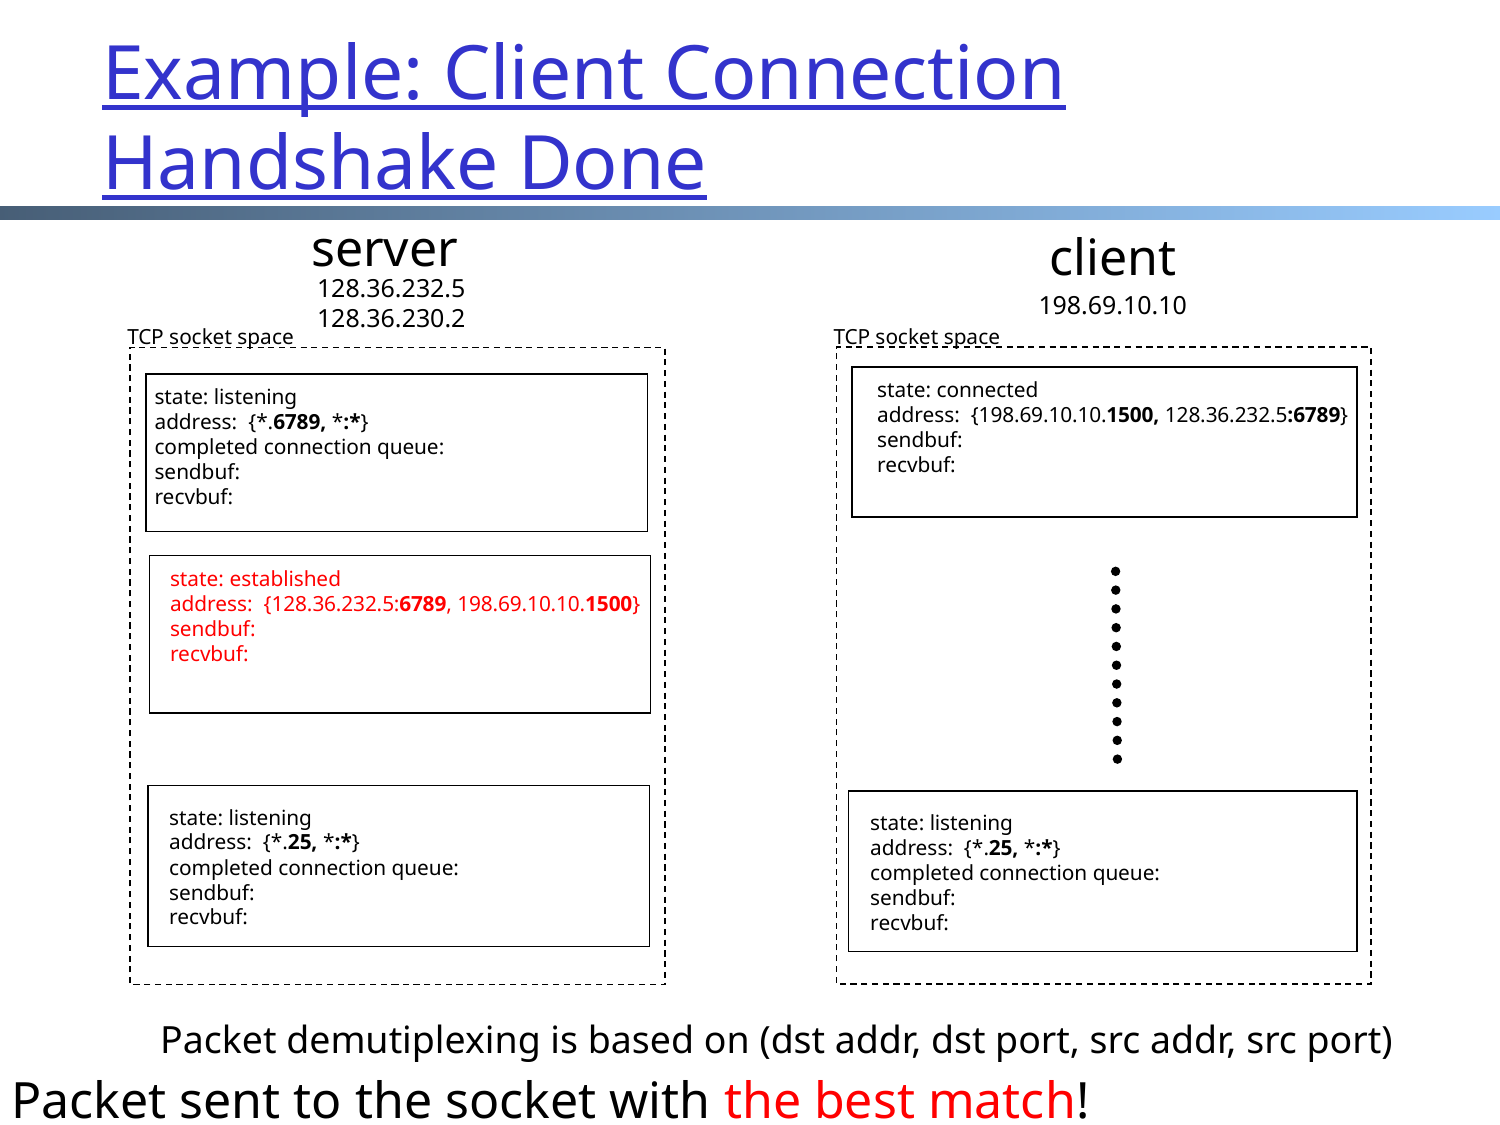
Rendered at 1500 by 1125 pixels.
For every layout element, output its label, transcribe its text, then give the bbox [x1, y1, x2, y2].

text_box client [1034, 218, 1192, 281]
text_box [1424, 207, 1428, 219]
text_box TCP socket space [818, 315, 1015, 356]
text_box TCP socket space [112, 316, 309, 357]
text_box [148, 555, 663, 714]
text_box Example: Client Connection Handshake Done [87, 20, 1409, 208]
text_box 128.36.232.5 128.36.230.2 [302, 265, 481, 340]
text_box [836, 346, 1372, 985]
text_box server [296, 208, 474, 284]
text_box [851, 366, 1375, 518]
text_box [147, 785, 650, 947]
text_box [145, 373, 648, 532]
text_box [130, 347, 665, 985]
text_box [122, 1008, 1431, 1123]
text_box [848, 790, 1358, 952]
text_box 198.69.10.10 [1023, 281, 1202, 327]
